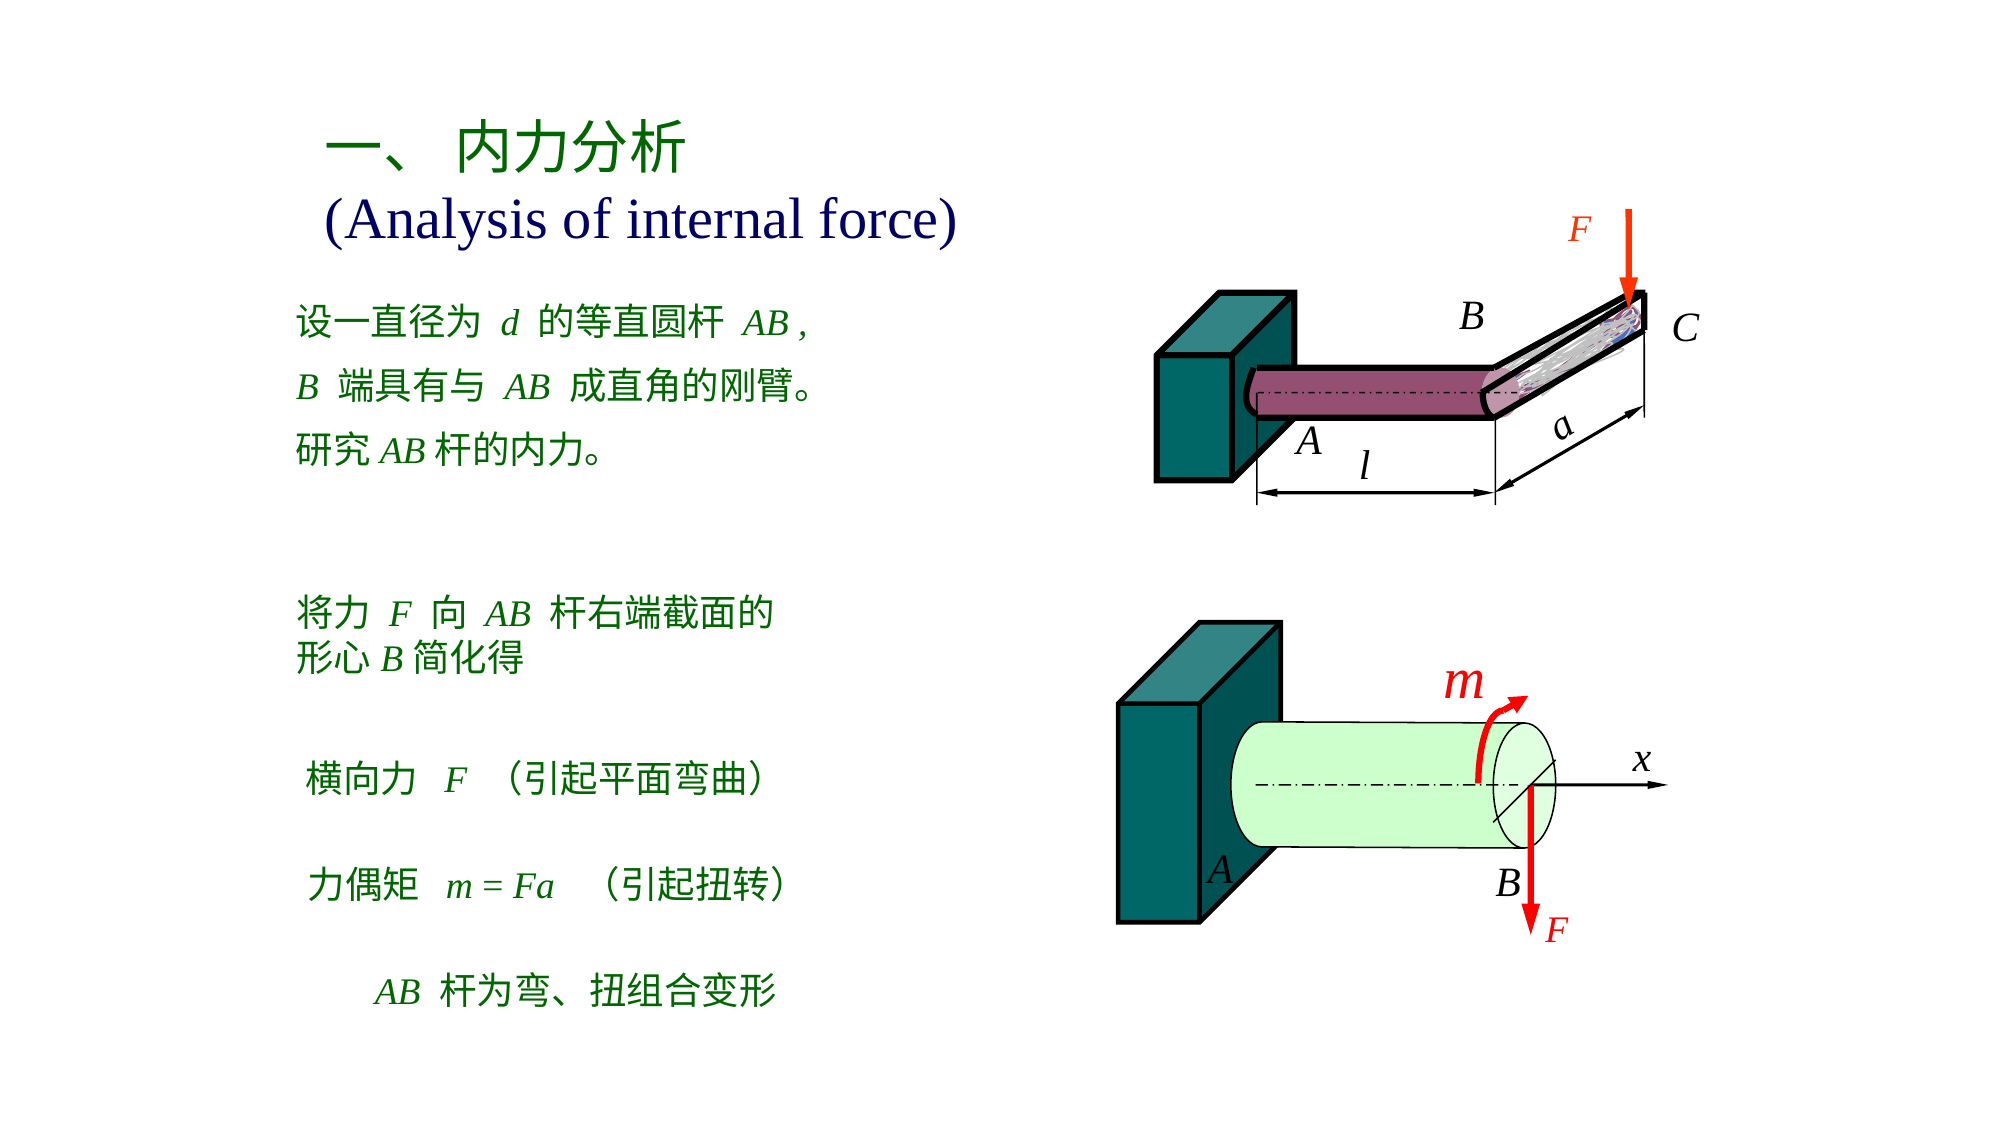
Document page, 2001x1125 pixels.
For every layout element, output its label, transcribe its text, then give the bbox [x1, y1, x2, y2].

text_box 横向力 F （引起平面弯曲） [291, 747, 1017, 808]
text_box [1156, 196, 1745, 506]
text_box 将力 F 向 AB 杆右端截面的 形心B简化得 [281, 581, 790, 686]
text_box 设一直径为 d 的等直圆杆 AB , B 端具有与 AB 成直角的刚臂。 研究AB杆的内力。 [280, 290, 861, 479]
text_box 一、 内力分析 (Analysis of internal force) [310, 102, 1044, 258]
text_box AB 杆为弯、扭组合变形 [360, 959, 961, 1020]
text_box 力偶矩 m = Fa （引起扭转） [292, 853, 1018, 914]
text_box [1118, 622, 1694, 958]
